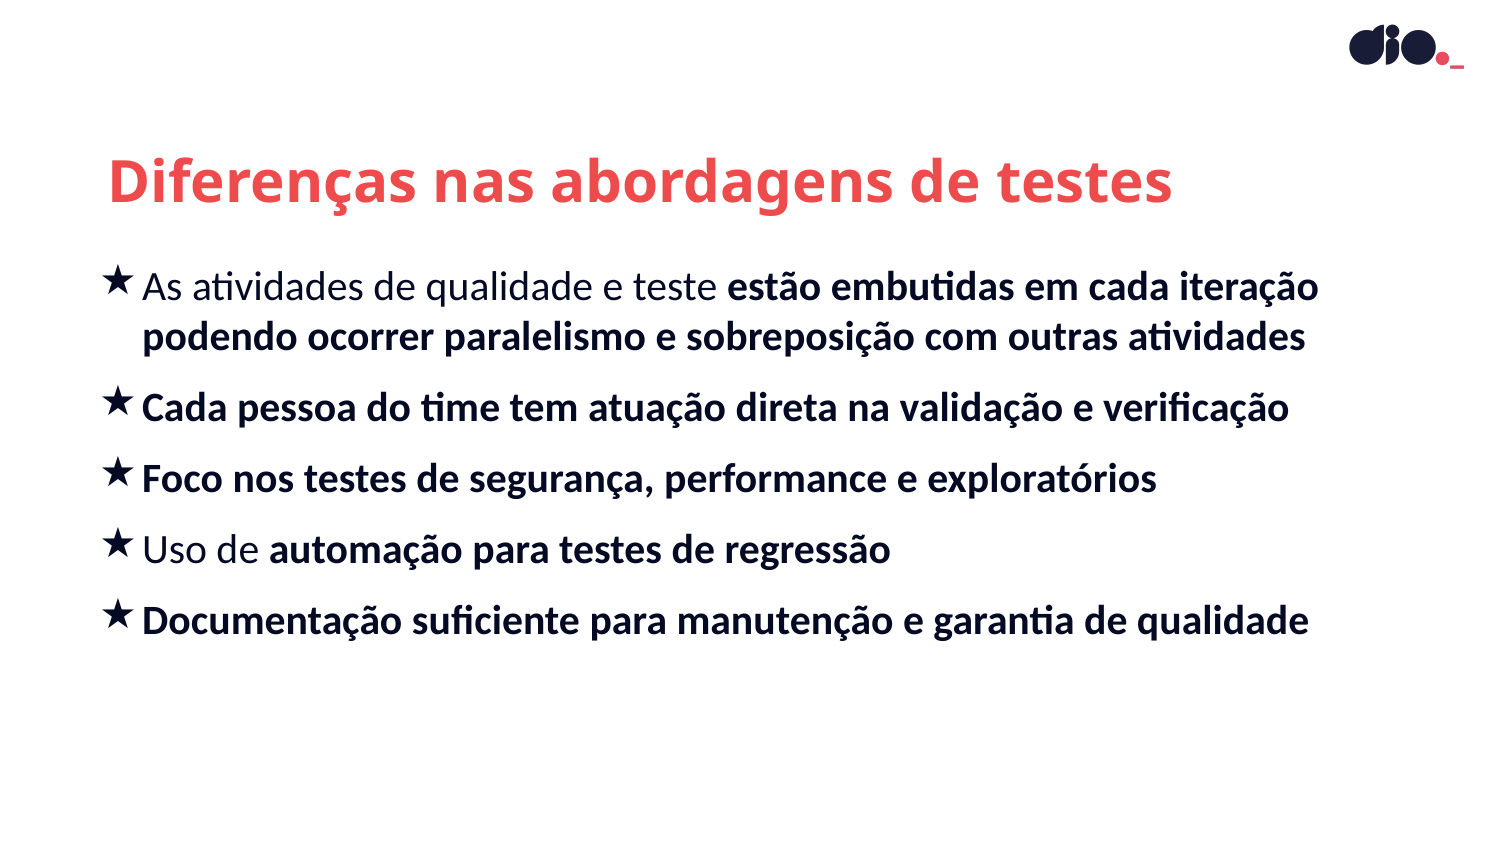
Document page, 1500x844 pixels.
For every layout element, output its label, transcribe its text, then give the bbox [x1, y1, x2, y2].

picture [1334, 15, 1474, 78]
text_box Diferenças nas abordagens de testes [92, 104, 1309, 243]
text_box As atividades de qualidade e teste estão embutidas em cada iteração podendo ocorrer paralelismo e sobreposição com outras atividades Cada pessoa do time tem atuação direta na validação e verificação Foco nos testes de segurança, performance e exploratórios Uso de automação para testes de regressão Documentação suficiente para manutenção e garantia de qualidade [67, 312, 1364, 590]
